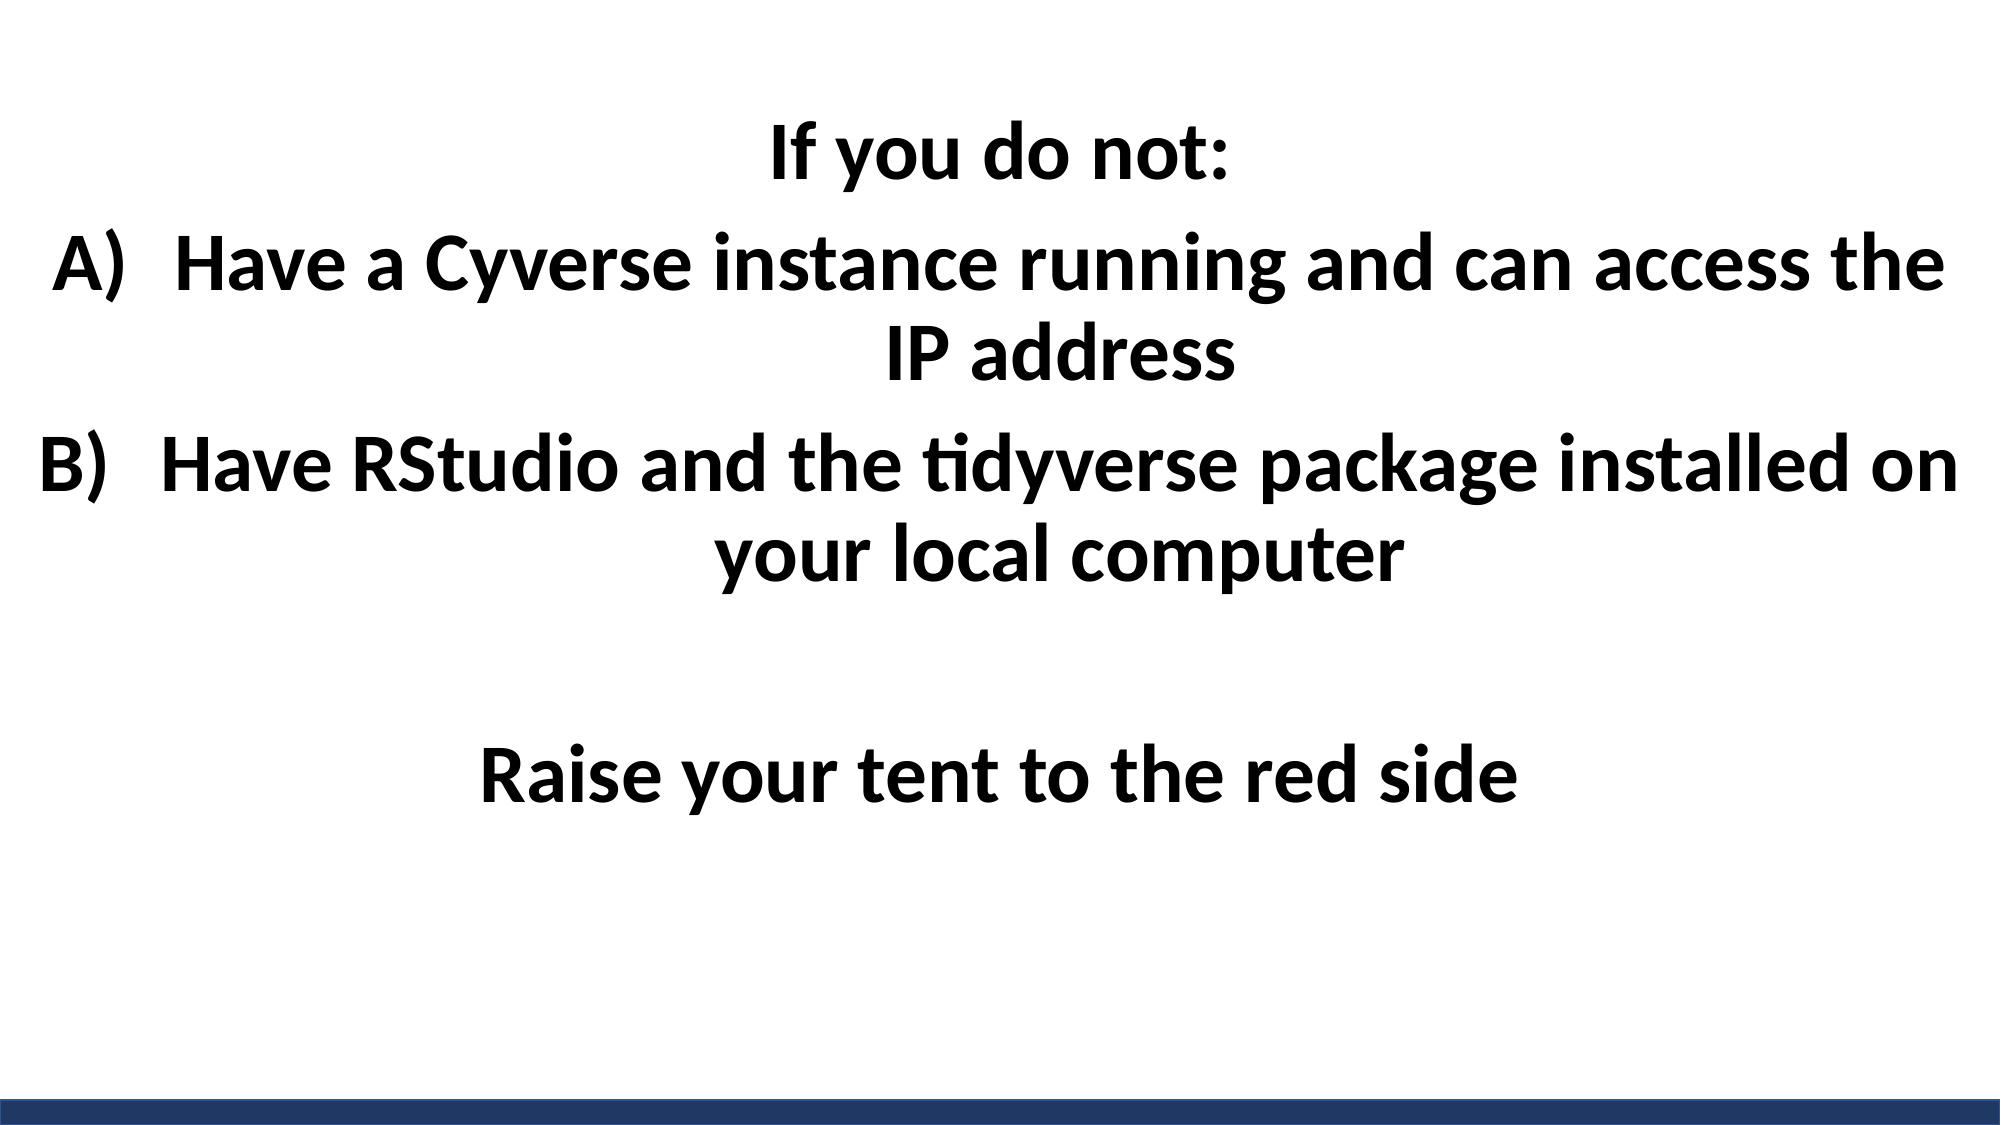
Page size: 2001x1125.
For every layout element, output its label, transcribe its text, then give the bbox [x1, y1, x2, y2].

text_box [0, 1099, 2000, 1125]
text_box If you do not: Have a Cyverse instance running and can access the IP address Have RStudio and the tidyverse package installed on your local computer Raise your tent to the red side [0, 100, 2000, 217]
